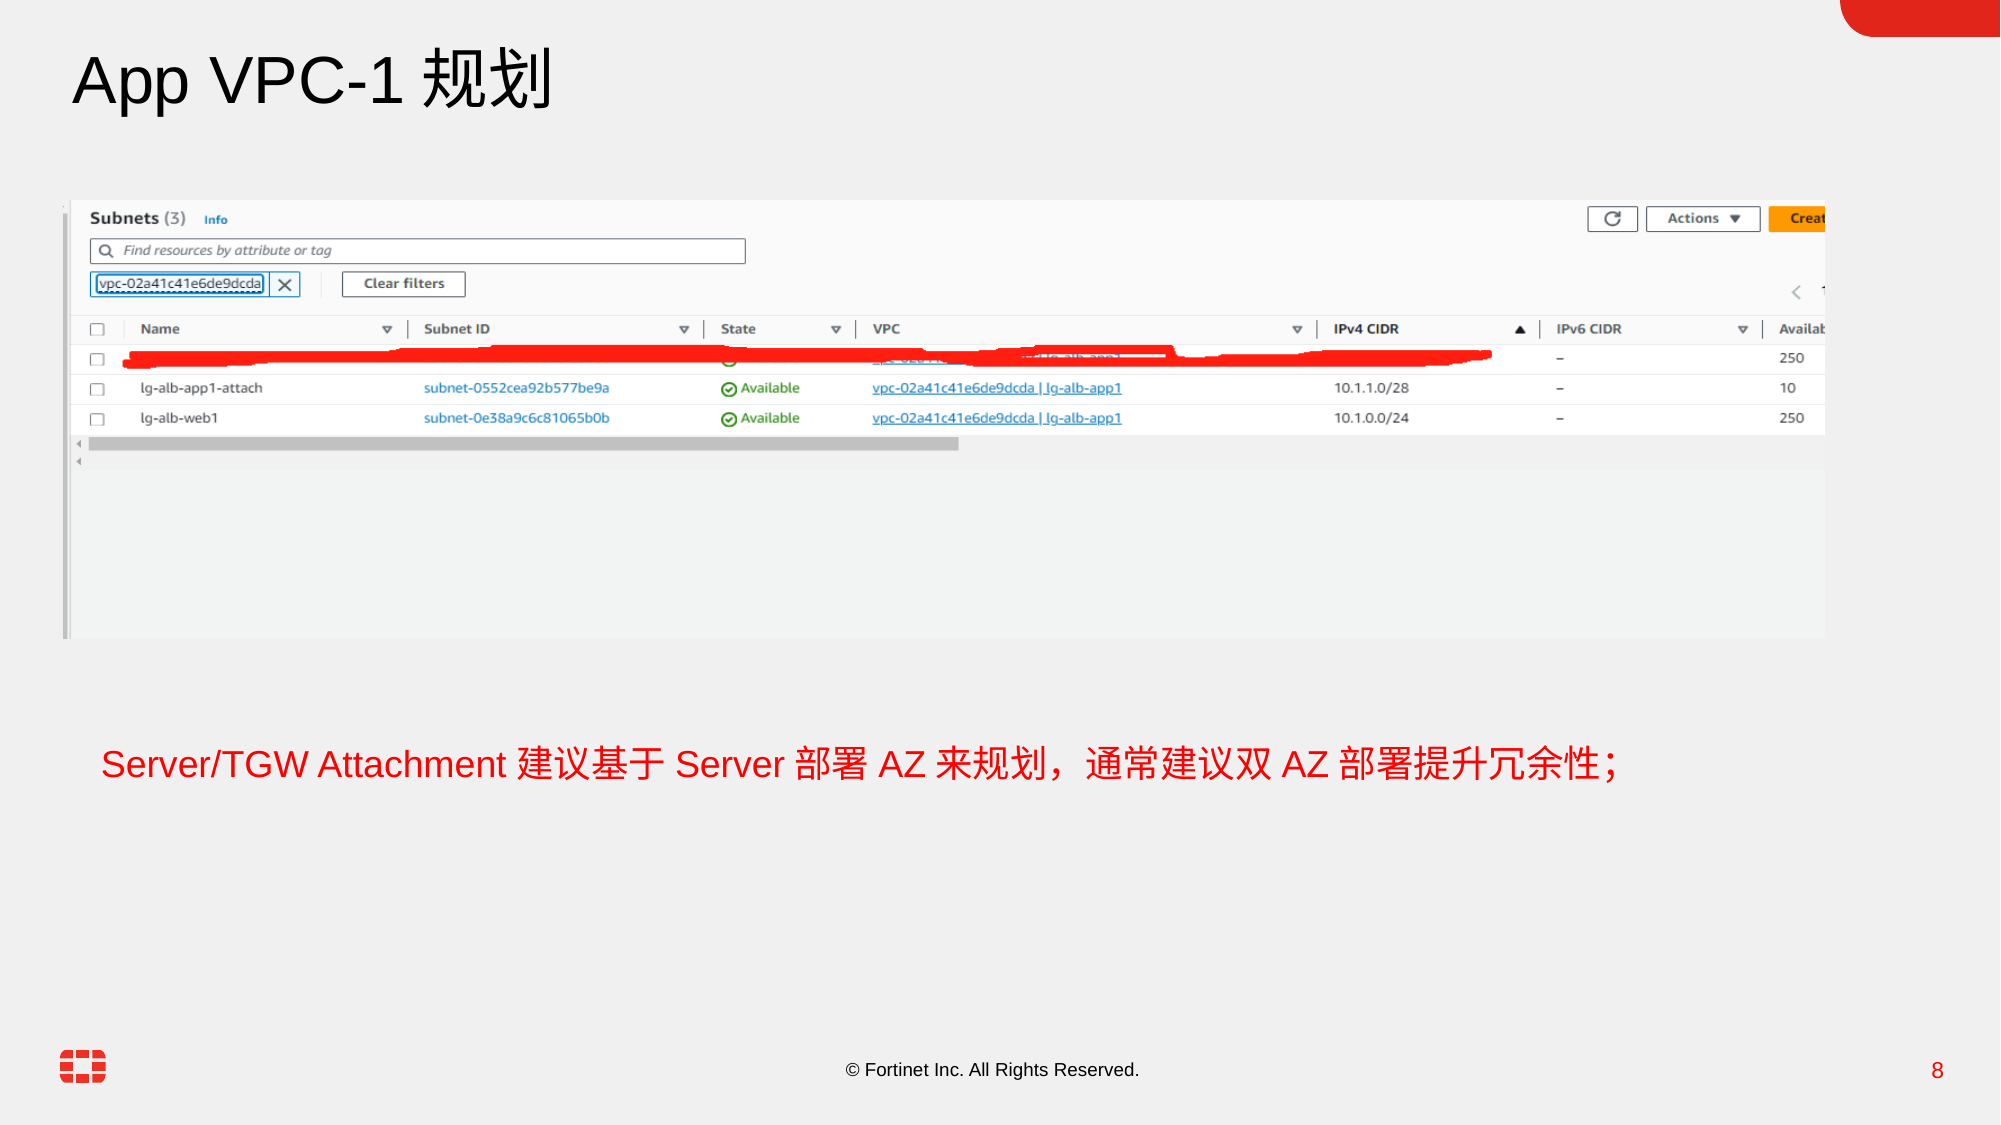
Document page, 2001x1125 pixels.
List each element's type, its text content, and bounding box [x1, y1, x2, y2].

picture [63, 200, 1825, 639]
text_box App VPC-1规划 [57, 38, 571, 126]
text_box Server/TGW Attachment建议基于Server部署AZ来规划，通常建议双AZ部署提升冗余性； [86, 738, 1722, 794]
